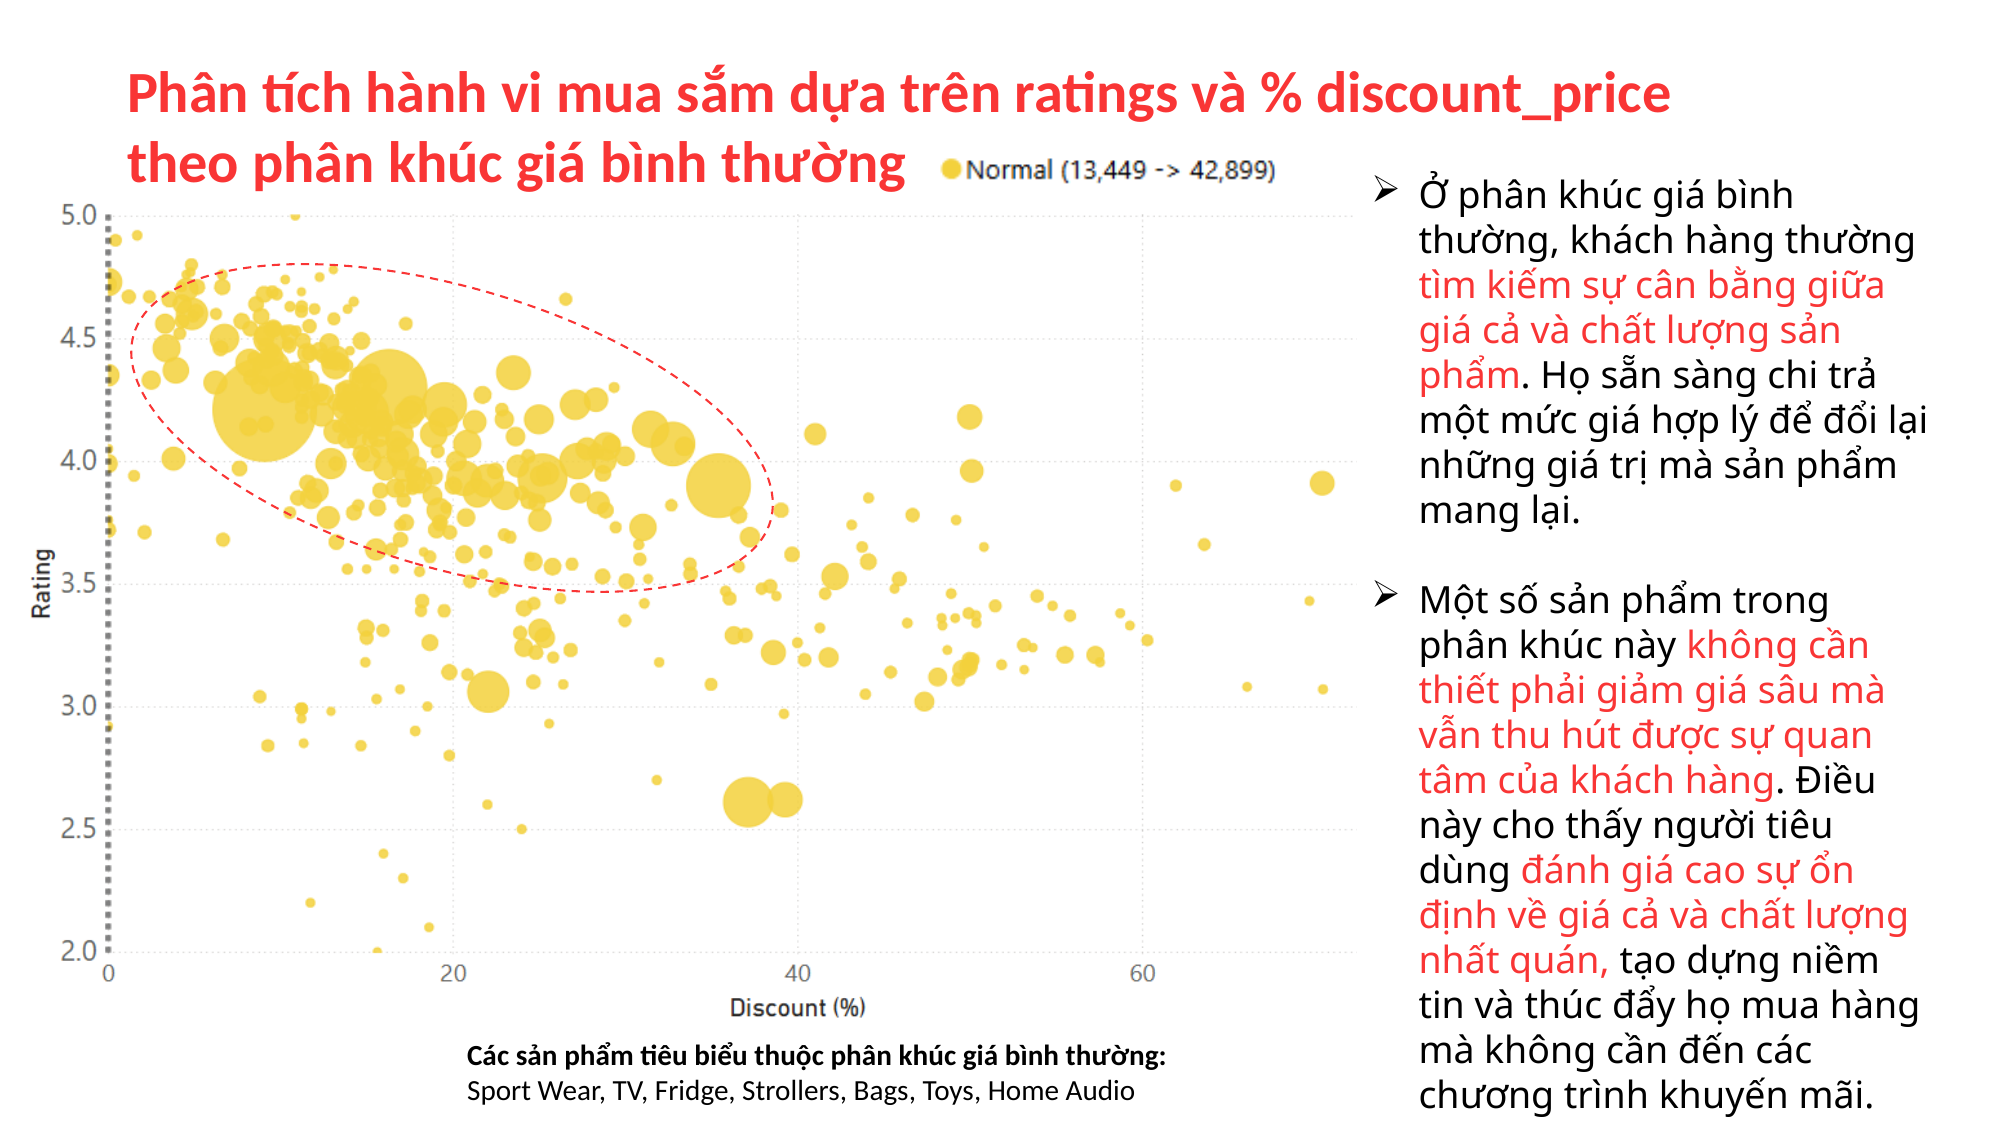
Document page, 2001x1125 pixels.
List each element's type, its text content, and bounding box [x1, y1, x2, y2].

text_box Các sản phẩm tiêu biểu thuộc phân khúc giá bình thường: Sport Wear, TV, Fridge, Strollers, Bags, Toys, Home Audio [452, 1021, 1197, 1123]
picture [24, 199, 1501, 1019]
text_box Phân tích hành vi mua sắm dựa trên ratings và % discount_price theo phân khúc giá bình thường [112, 46, 1700, 199]
text_box Ở phân khúc giá bình thường, khách hàng thường tìm kiếm sự cân bằng giữa giá cả và chất lượng sản phẩm. Họ sẵn sàng chi trả một mức giá hợp lý để đổi lại những giá trị mà sản phẩm mang lại. Một số sản phẩm trong phân khúc này không cần thiết phải giảm giá sâu mà vẫn thu hút được sự quan tâm của khách hàng. Điều này cho thấy người tiêu dùng đánh giá cao sự ổn định về giá cả và chất lượng nhất quán, tạo dựng niềm tin và thúc đẩy họ mua hàng mà không cần đến các chương trình khuyến mãi. [1356, 155, 1946, 1054]
picture [929, 151, 1293, 191]
